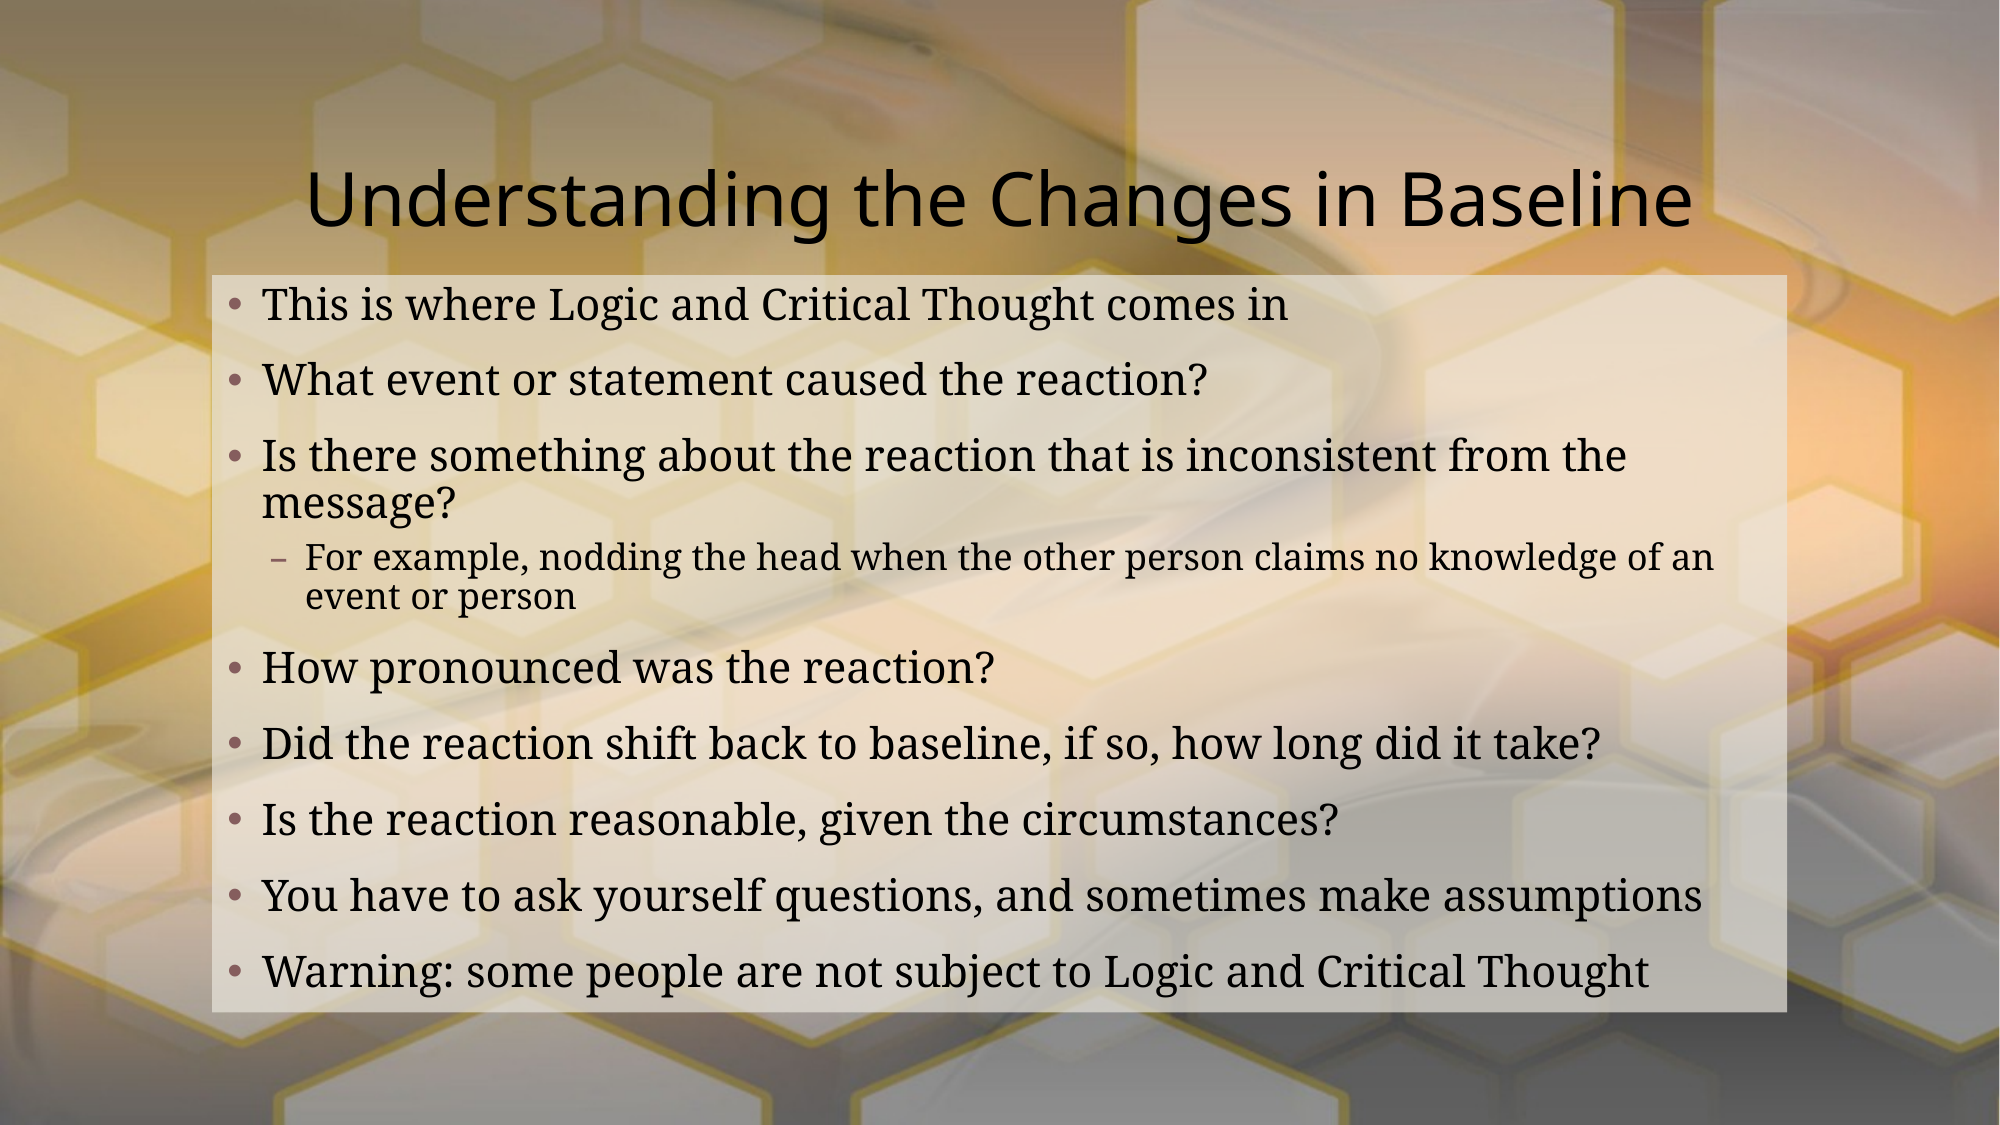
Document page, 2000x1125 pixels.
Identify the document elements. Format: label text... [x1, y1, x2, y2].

picture [0, 0, 2000, 1125]
title Understanding the Changes in Baseline [212, 62, 1788, 250]
list This is where Logic and Critical Thought comes in What event or statement caused the reaction? Is there something about the reaction that is inconsistent from the message? For example, nodding the head when the other person claims no knowledge of an event or person How pronounced was the reaction? Did the reaction shift back to baseline, if so, how long did it take? Is the reaction reasonable, given the circumstances? You have to ask yourself questions, and sometimes make assumptions Warning: some people are not subject to Logic and Critical Thought [212, 275, 1788, 1013]
